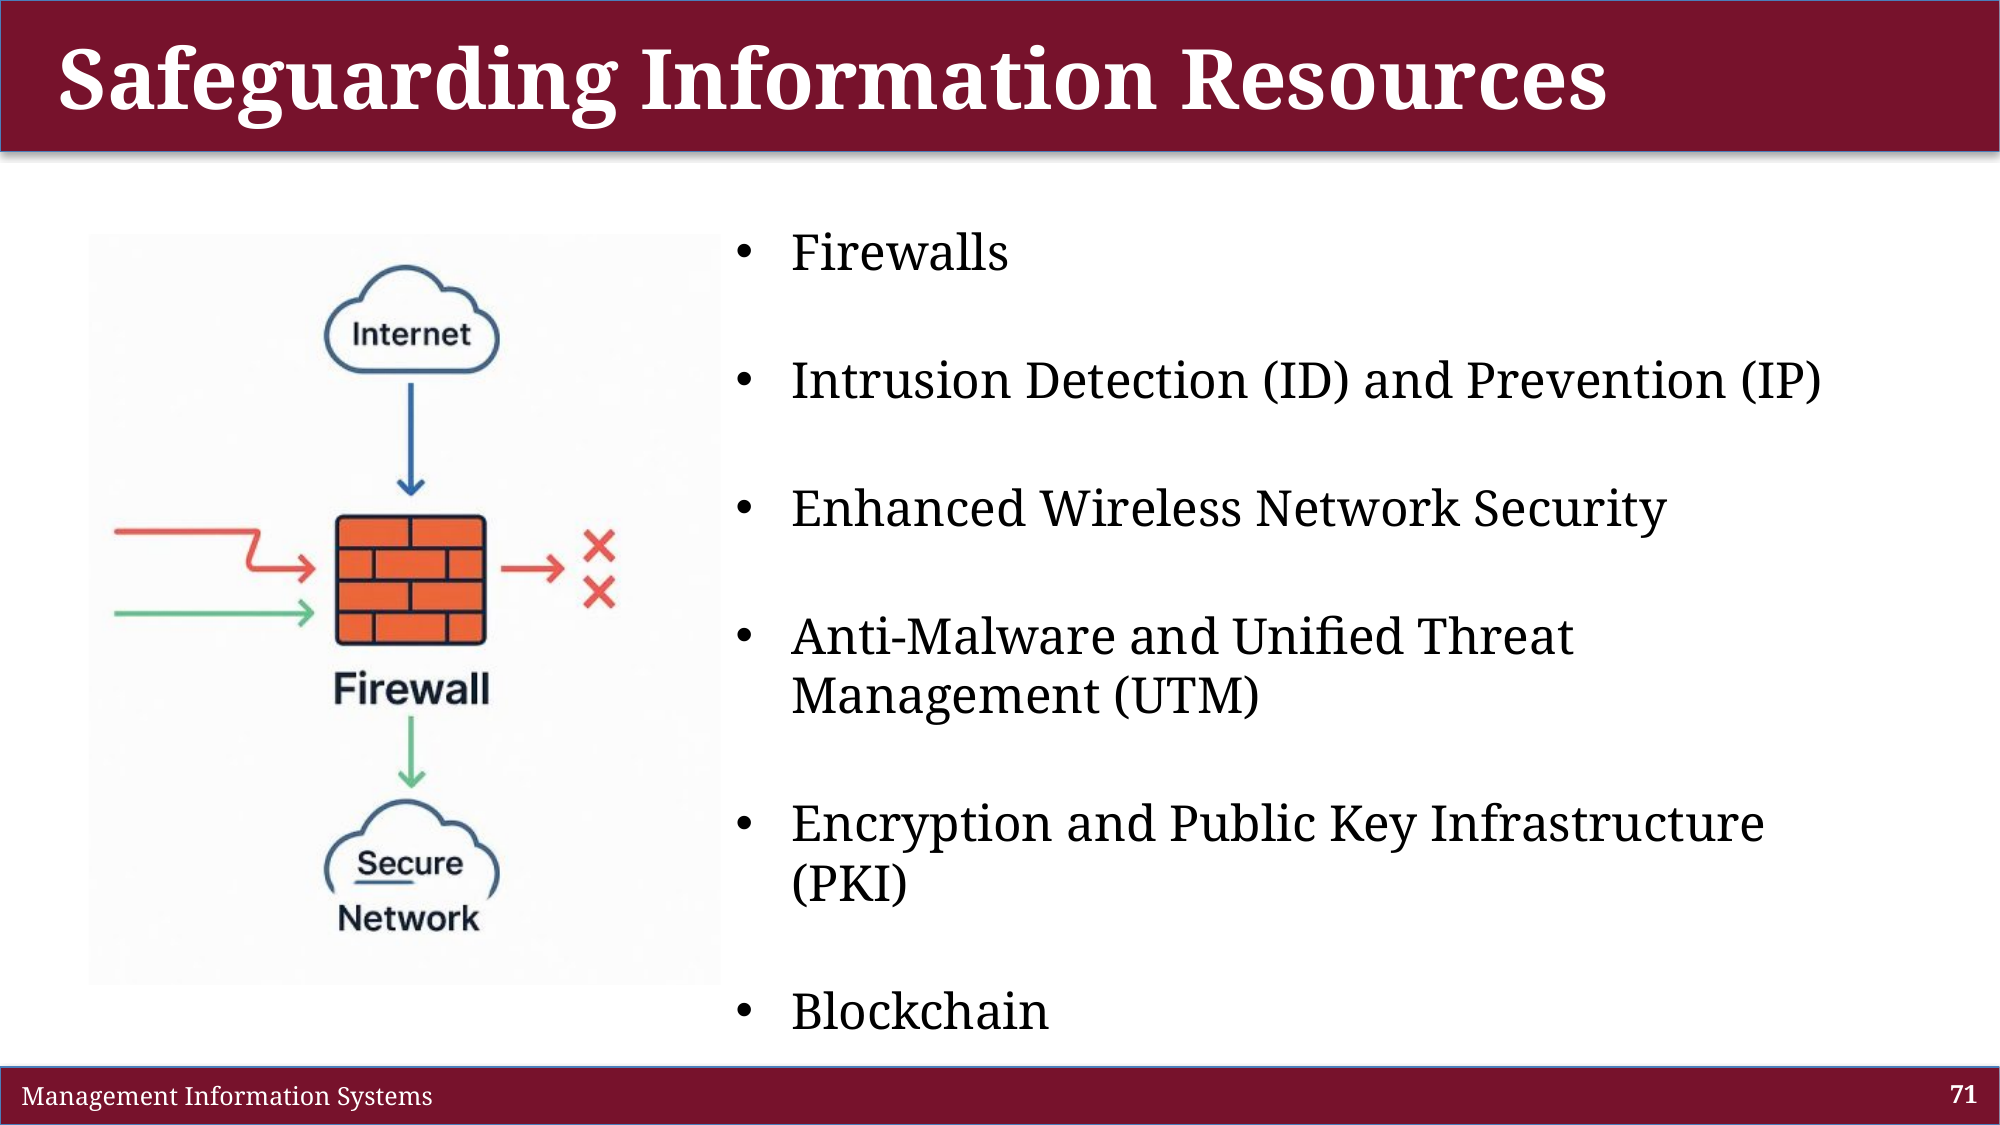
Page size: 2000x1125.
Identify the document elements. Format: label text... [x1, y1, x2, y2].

text_box [475, 1066, 1649, 1125]
list Firewalls Intrusion Detection (ID) and Prevention (IP) Enhanced Wireless Network Security Anti-Malware and Unified Threat Management (UTM) Encryption and Public Key Infrastructure (PKI) Blockchain [720, 213, 1911, 1047]
footer Management Information Systems [0, 1066, 475, 1125]
slide_number 71 [1649, 1066, 2000, 1125]
title Safeguarding Information Resources [0, 0, 2000, 152]
picture [88, 233, 721, 985]
